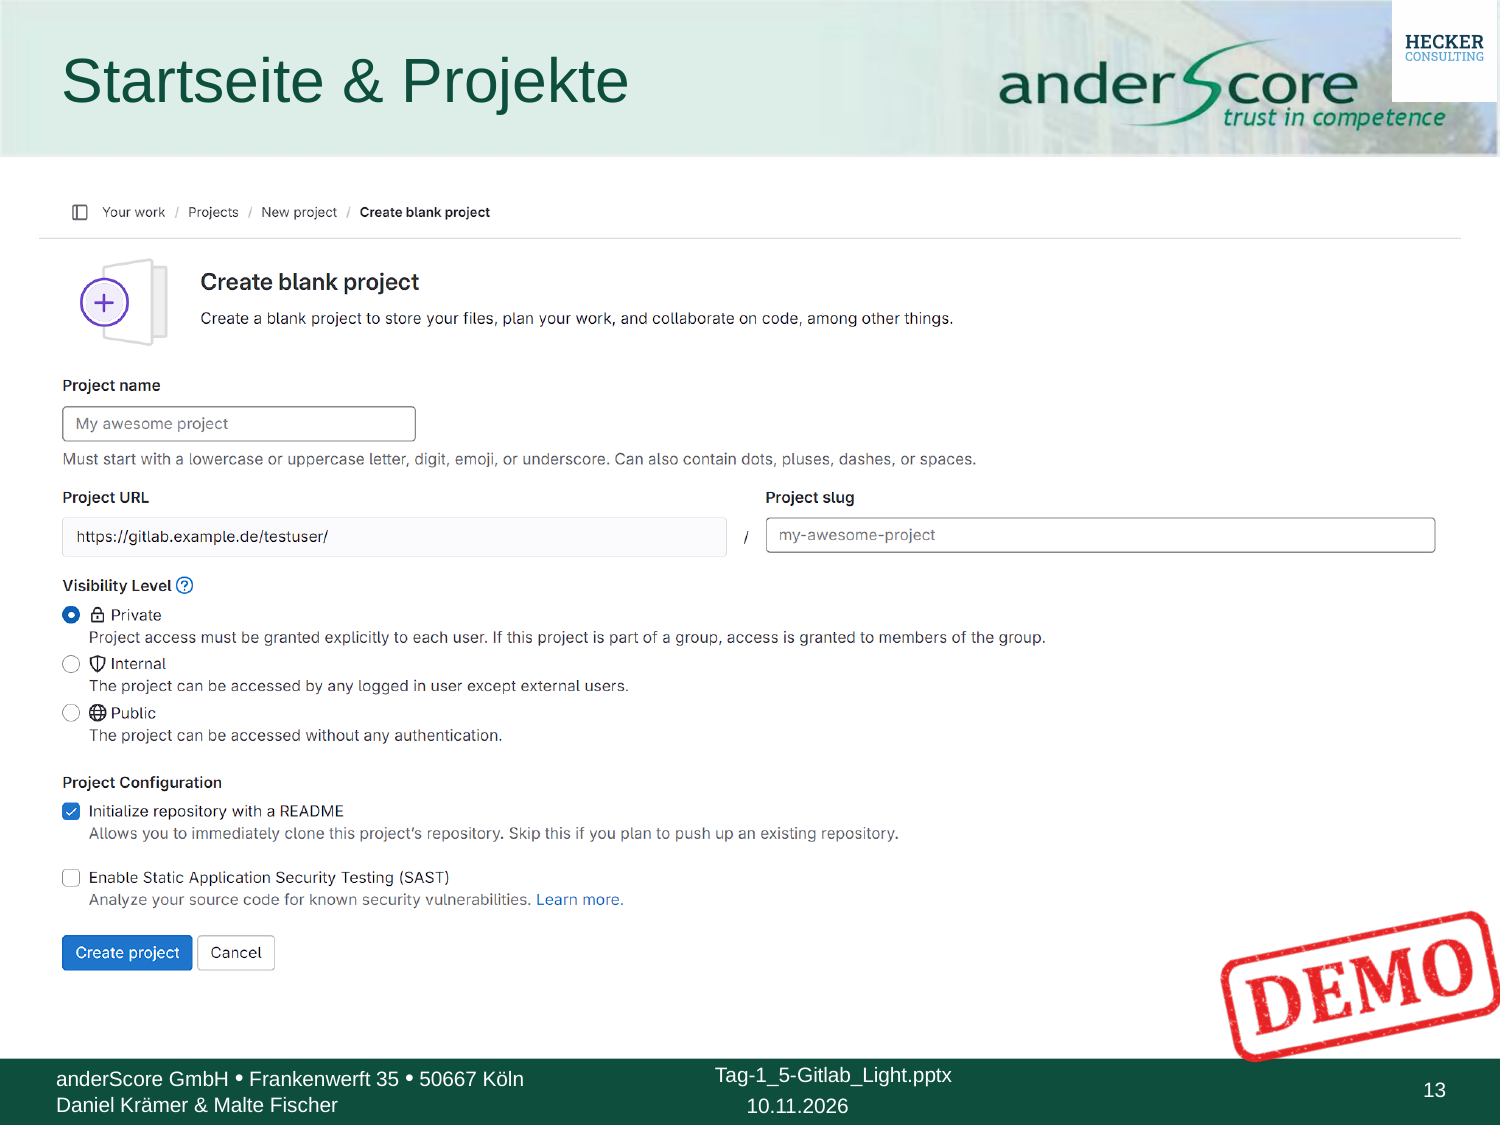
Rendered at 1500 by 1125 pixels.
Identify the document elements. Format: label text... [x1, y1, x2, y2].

picture [0, 0, 1500, 157]
title Startseite & Projekte [46, 24, 959, 141]
picture [39, 187, 1500, 1124]
